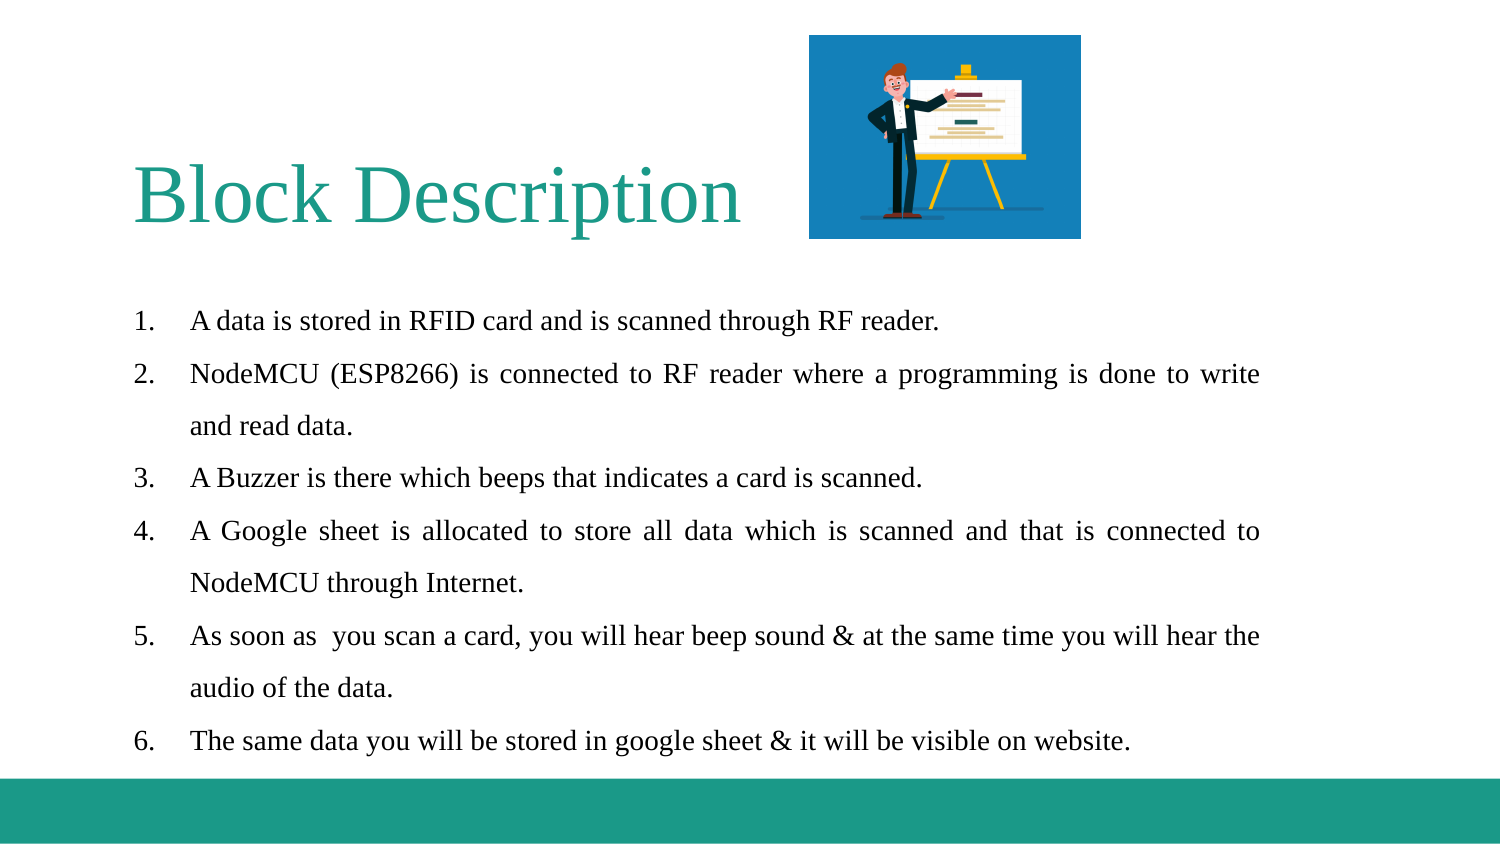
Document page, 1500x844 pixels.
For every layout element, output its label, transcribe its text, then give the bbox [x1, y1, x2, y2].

text_box [0, 778, 1500, 844]
text_box Block Description A data is stored in RFID card and is scanned through RF reader. NodeMCU (ESP8266) is connected to RF reader where a programming is done to write and read data. A Buzzer is there which beeps that indicates a card is scanned. A Google sheet is allocated to store all data which is scanned and that is connected to NodeMCU through Internet. As soon as you scan a card, you will hear beep sound & at the same time you will hear the audio of the data. The same data you will be stored in google sheet & it will be visible on website. [118, 96, 1277, 764]
picture [809, 35, 1082, 240]
